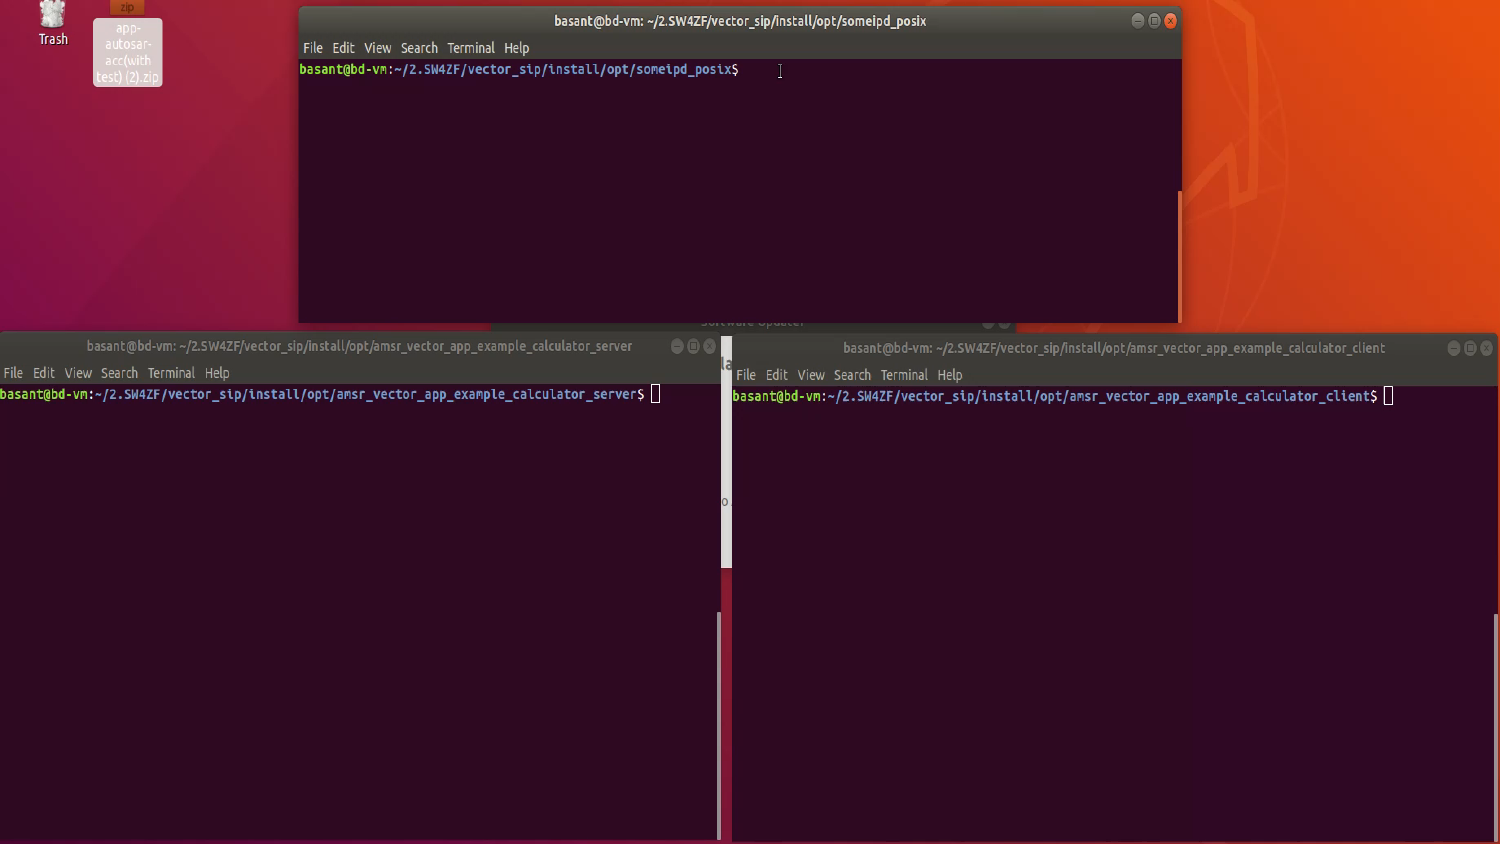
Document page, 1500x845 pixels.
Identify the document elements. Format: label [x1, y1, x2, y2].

text_box [0, 0, 1500, 844]
